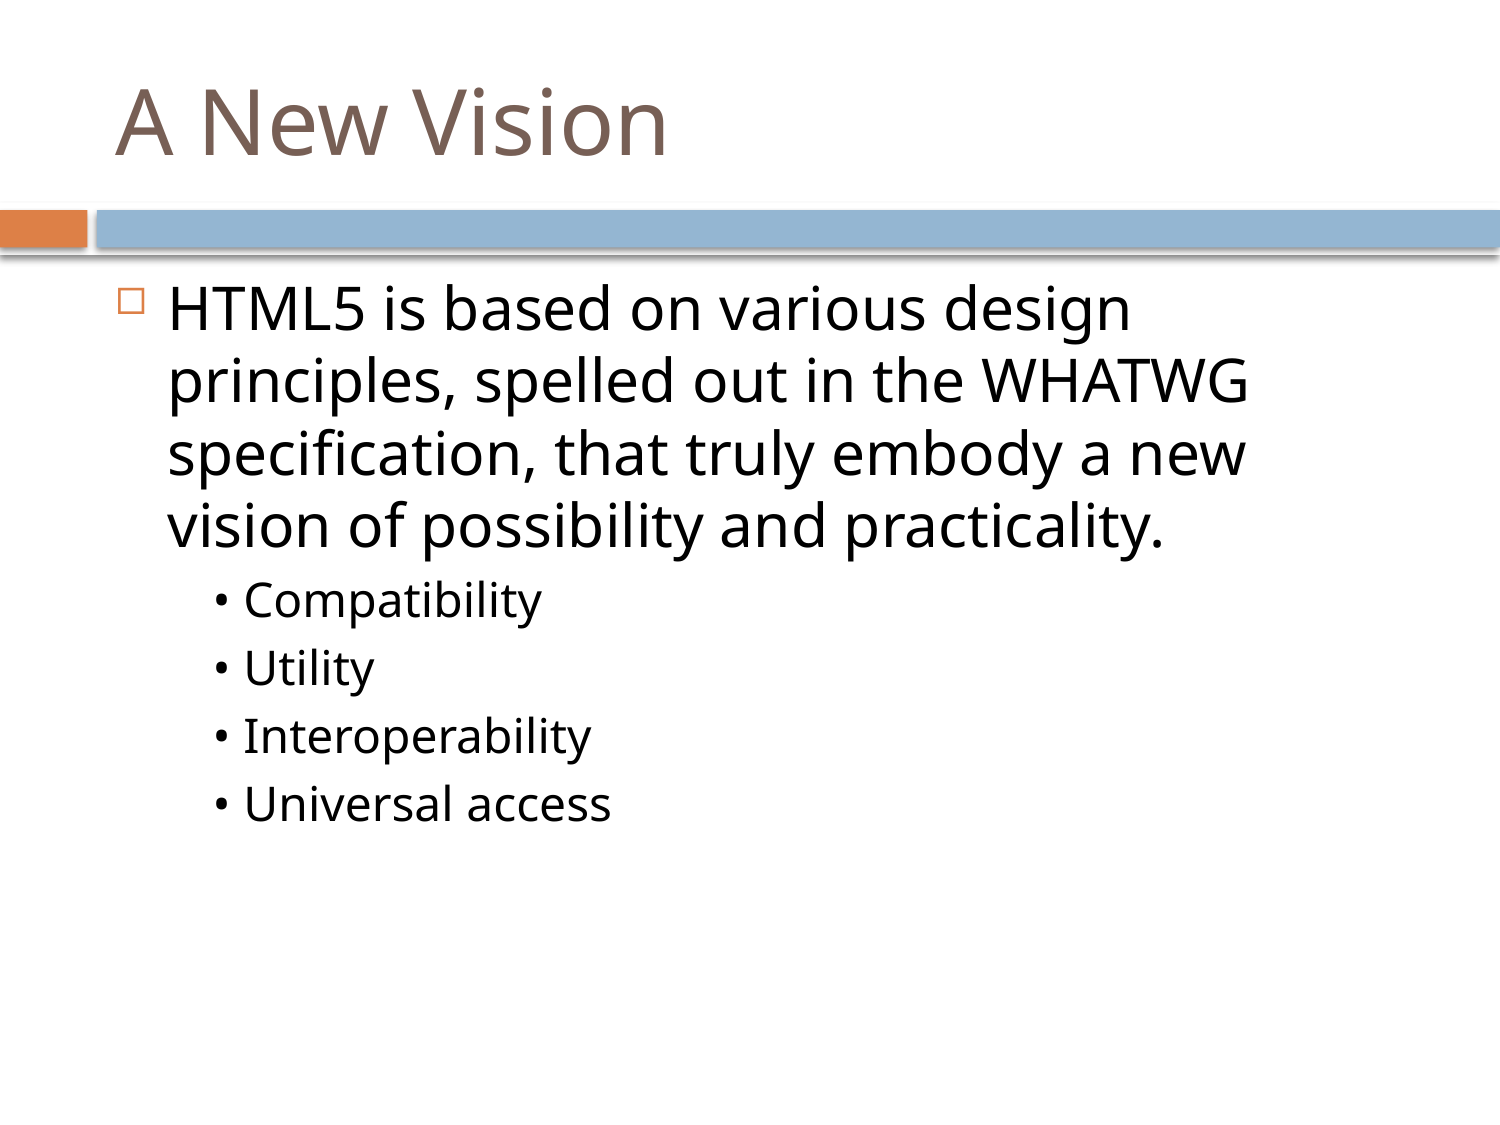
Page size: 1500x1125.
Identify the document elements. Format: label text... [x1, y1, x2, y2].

list HTML5 is based on various design principles, spelled out in the WHATWG specification, that truly embody a new vision of possibility and practicality. • Compatibility • Utility • Interoperability • Universal access [100, 262, 1438, 1000]
title A New Vision [100, 37, 1438, 200]
